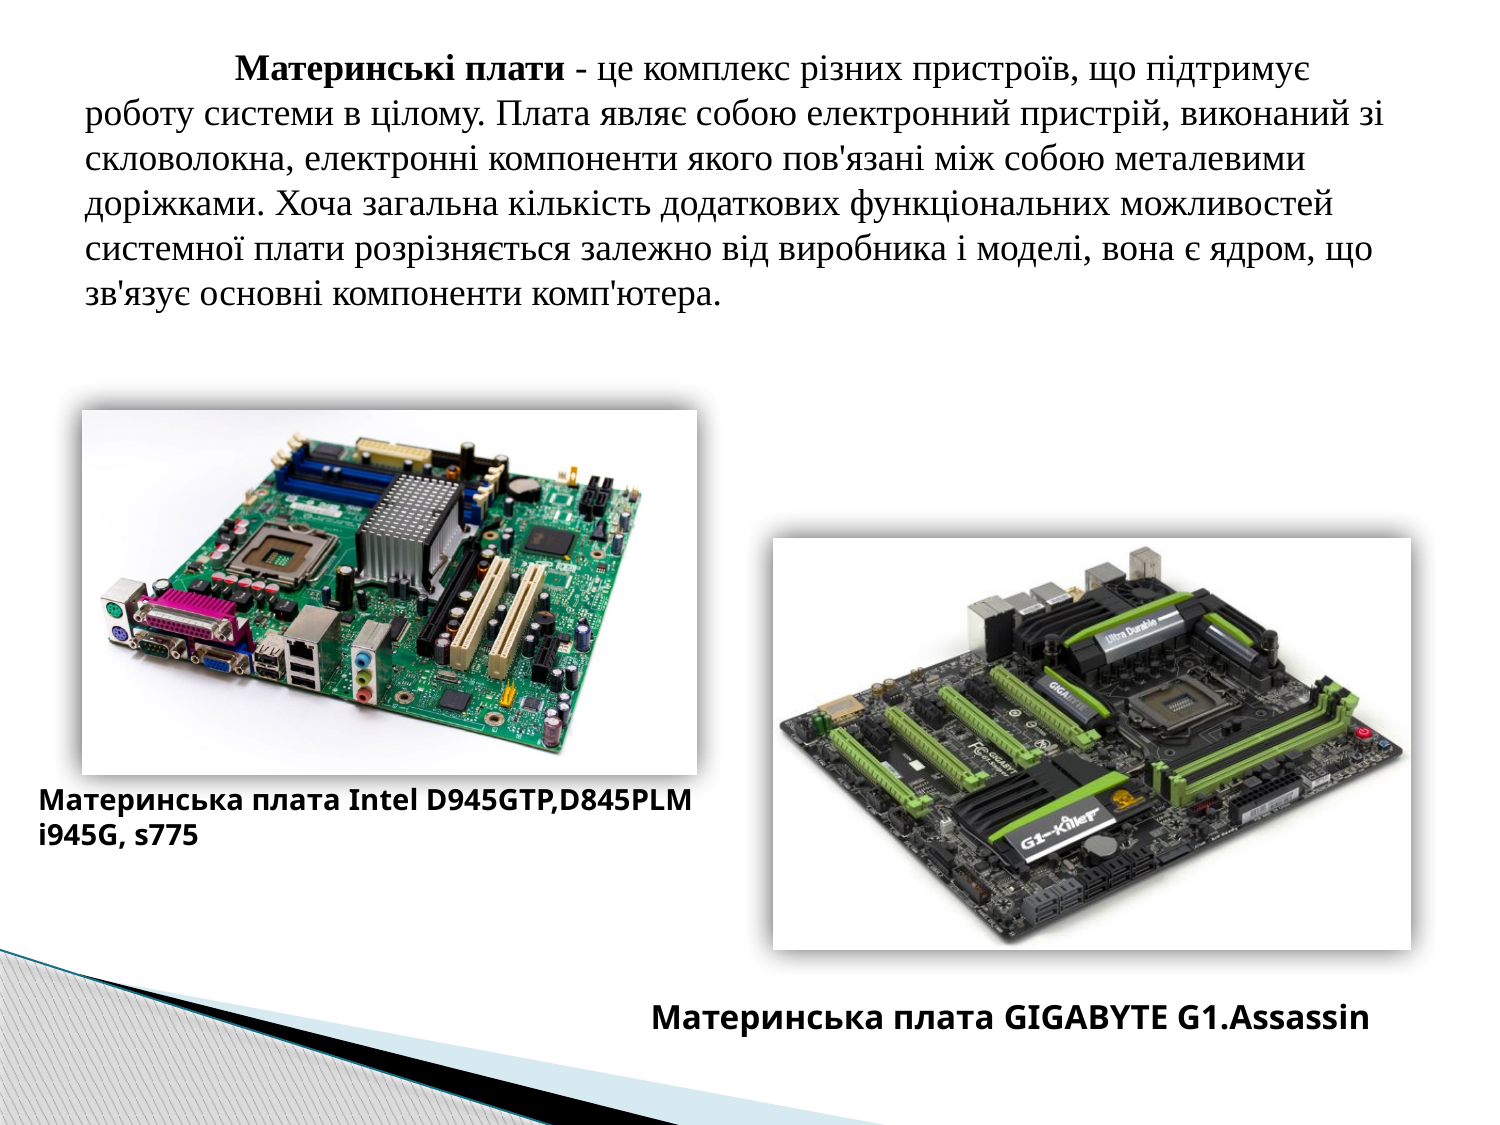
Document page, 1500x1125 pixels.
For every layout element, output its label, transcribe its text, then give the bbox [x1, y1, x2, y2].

text_box Материнська плата Intel D945GTP,D845PLM i945G, s775 [23, 773, 767, 859]
text_box Материнська плата GIGABYTE G1.Assassin [626, 984, 1386, 1045]
picture [81, 409, 697, 776]
picture [773, 538, 1412, 950]
text_box Материнські плати - це комплекс різних пристроїв, що підтримує роботу системи в цілому. Плата являє собою електронний пристрій, виконаний зі скловолокна, електронні компоненти якого пов'язані між собою металевими доріжками. Хоча загальна кількість додаткових функціональних можливостей системної плати розрізняється залежно від виробника і моделі, вона є ядром, що зв'язує основні компоненти комп'ютера. [70, 35, 1430, 320]
